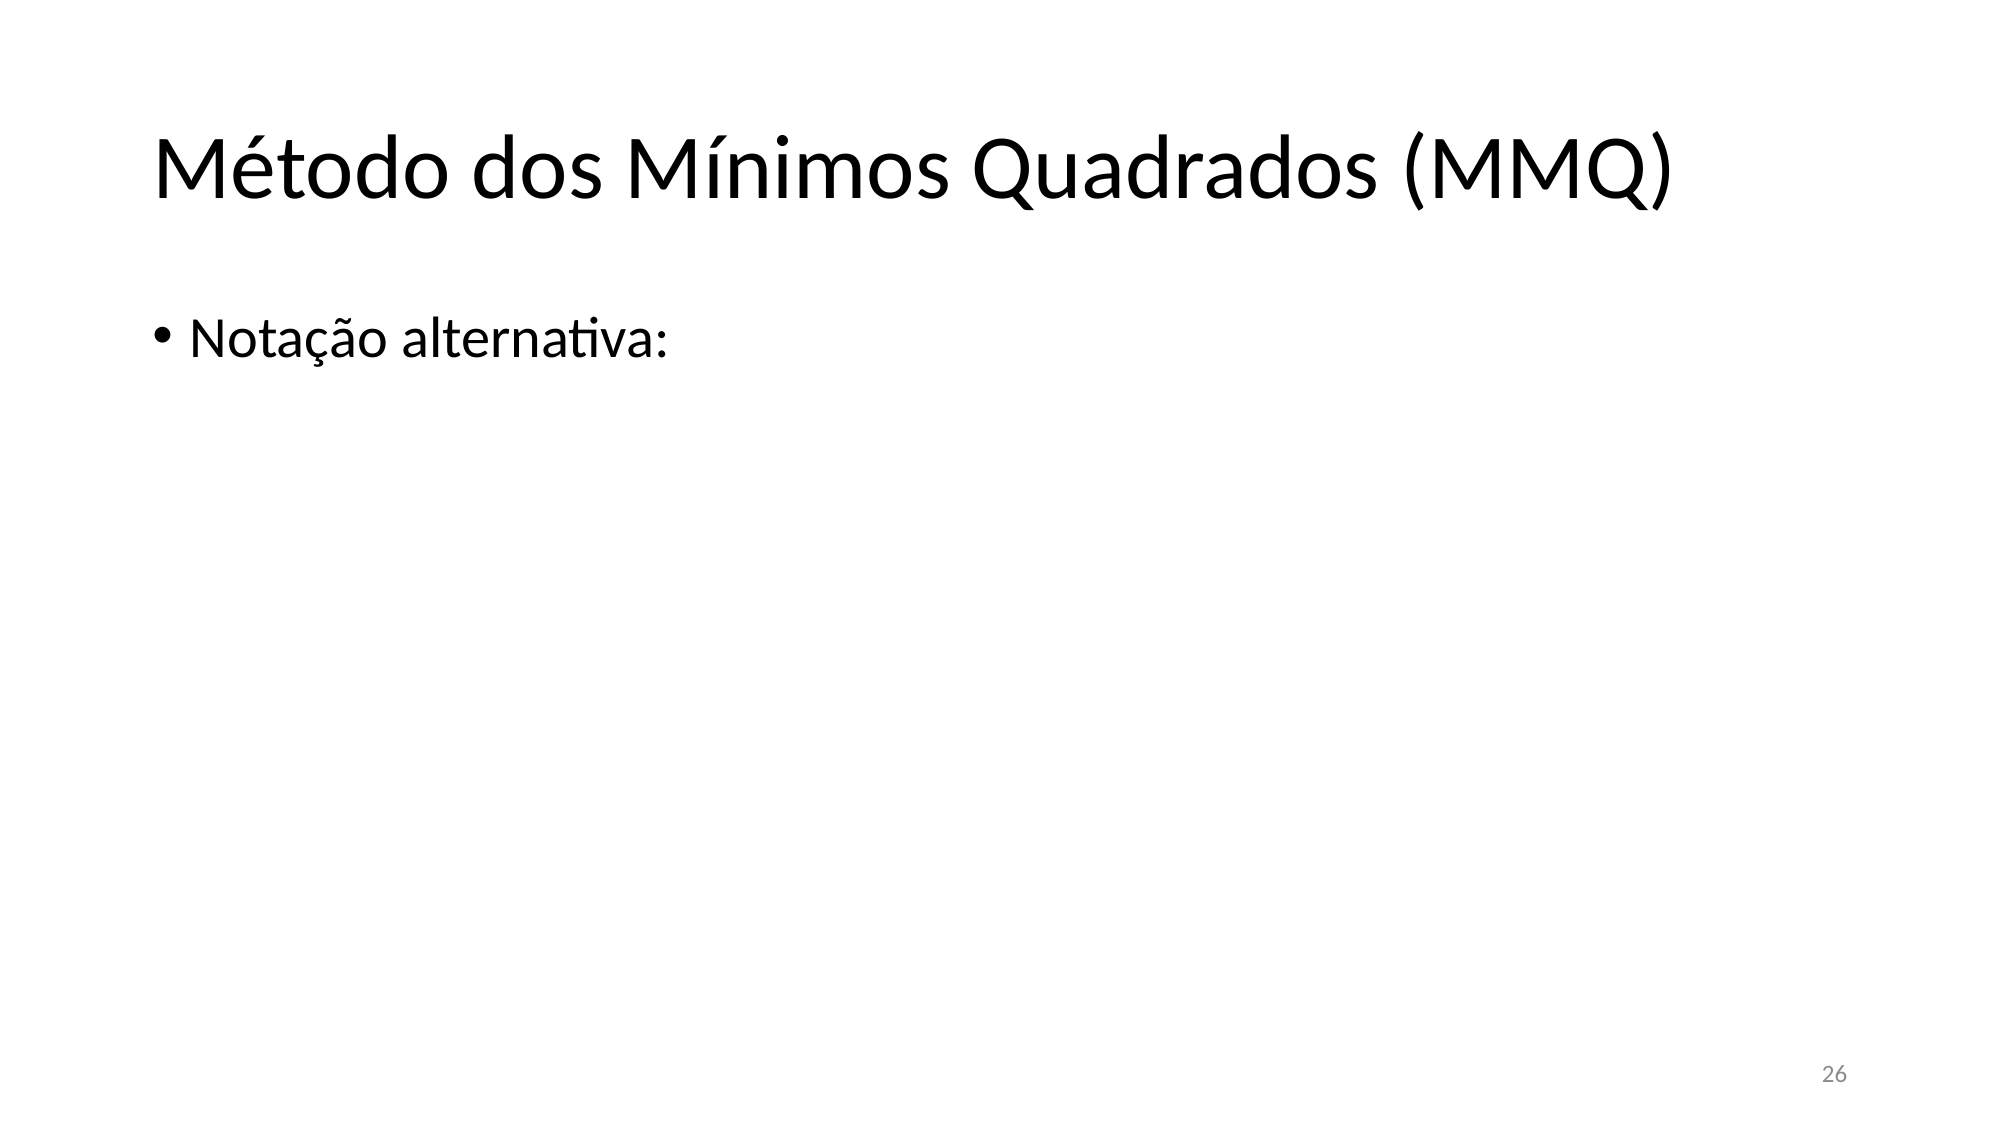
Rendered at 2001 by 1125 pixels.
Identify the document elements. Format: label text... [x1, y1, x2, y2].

slide_number 26 [1412, 1042, 1863, 1103]
title Método dos Mínimos Quadrados (MMQ) [137, 59, 1863, 278]
